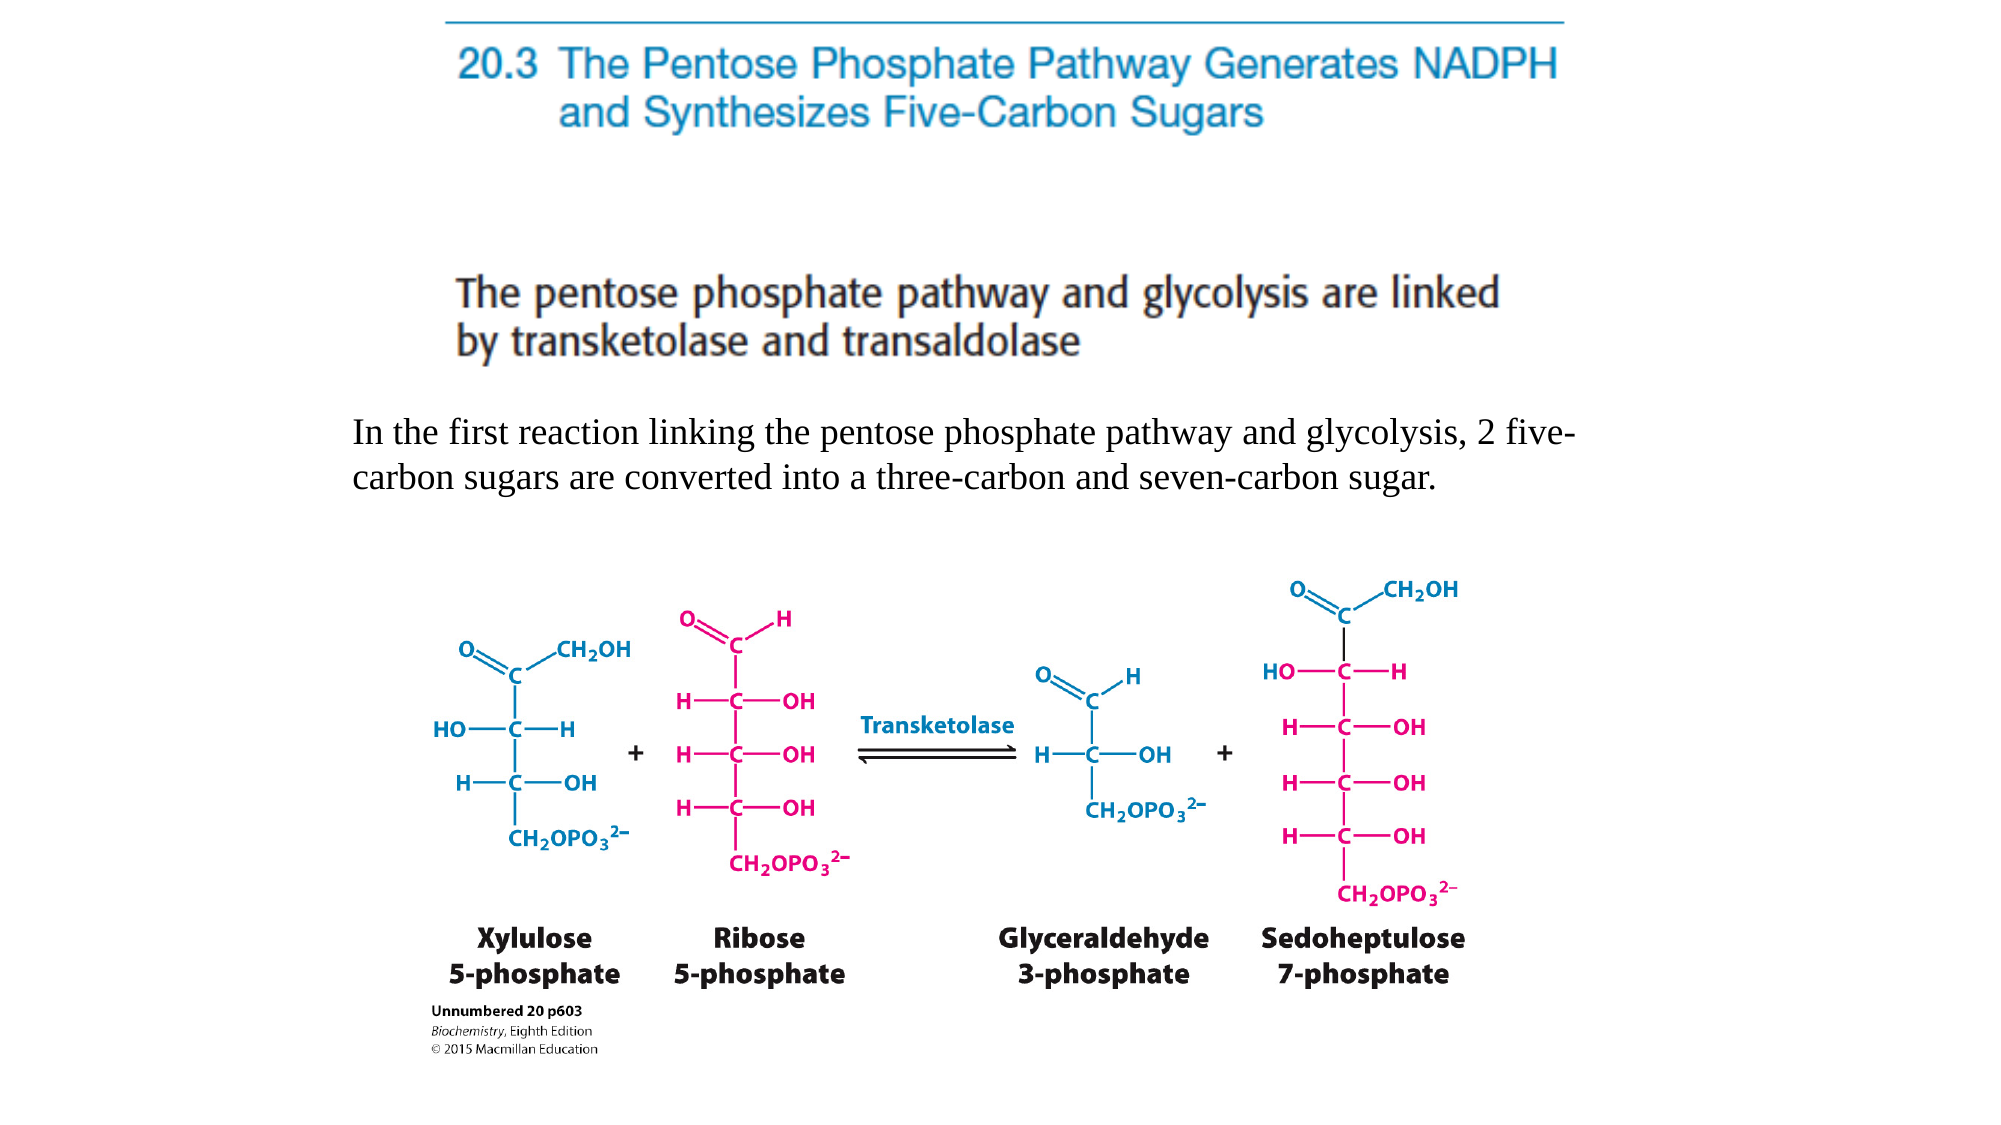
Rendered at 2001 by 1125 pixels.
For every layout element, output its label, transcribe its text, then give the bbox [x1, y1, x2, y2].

picture [424, 262, 1538, 369]
picture [424, 572, 1472, 1059]
picture [424, 0, 1594, 159]
text_box In the first reaction linking the pentose phosphate pathway and glycolysis, 2 five-carbon sugars are converted into a three-carbon and seven-carbon sugar. [337, 399, 1625, 505]
